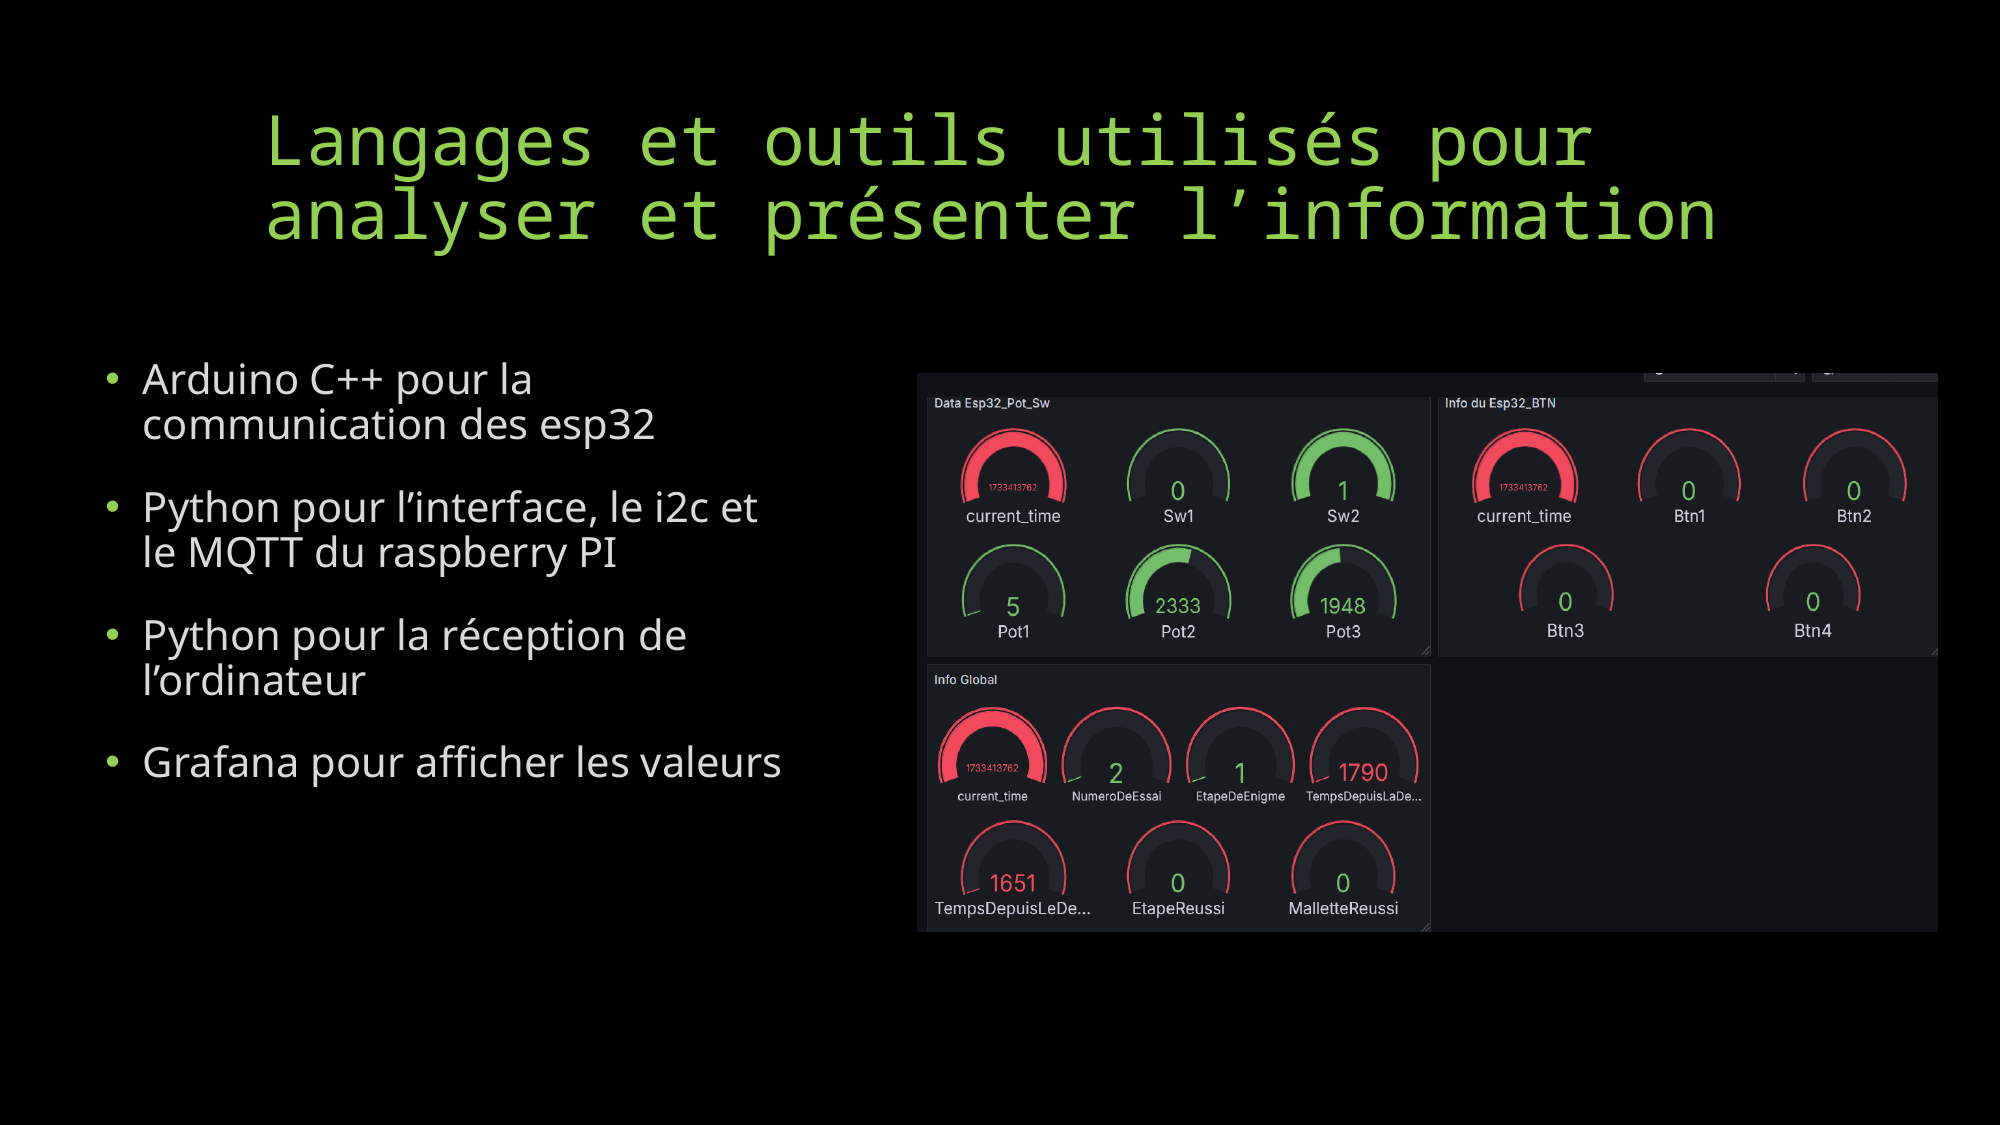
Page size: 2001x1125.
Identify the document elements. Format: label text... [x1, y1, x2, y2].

list Arduino C++ pour la communication des esp32 Python pour l’interface, le i2c et le MQTT du raspberry PI Python pour la réception de l’ordinateur Grafana pour afficher les valeurs [90, 351, 803, 1052]
title Langages et outils utilisés pour analyser et présenter l’information [249, 75, 1750, 263]
picture [917, 373, 1938, 932]
